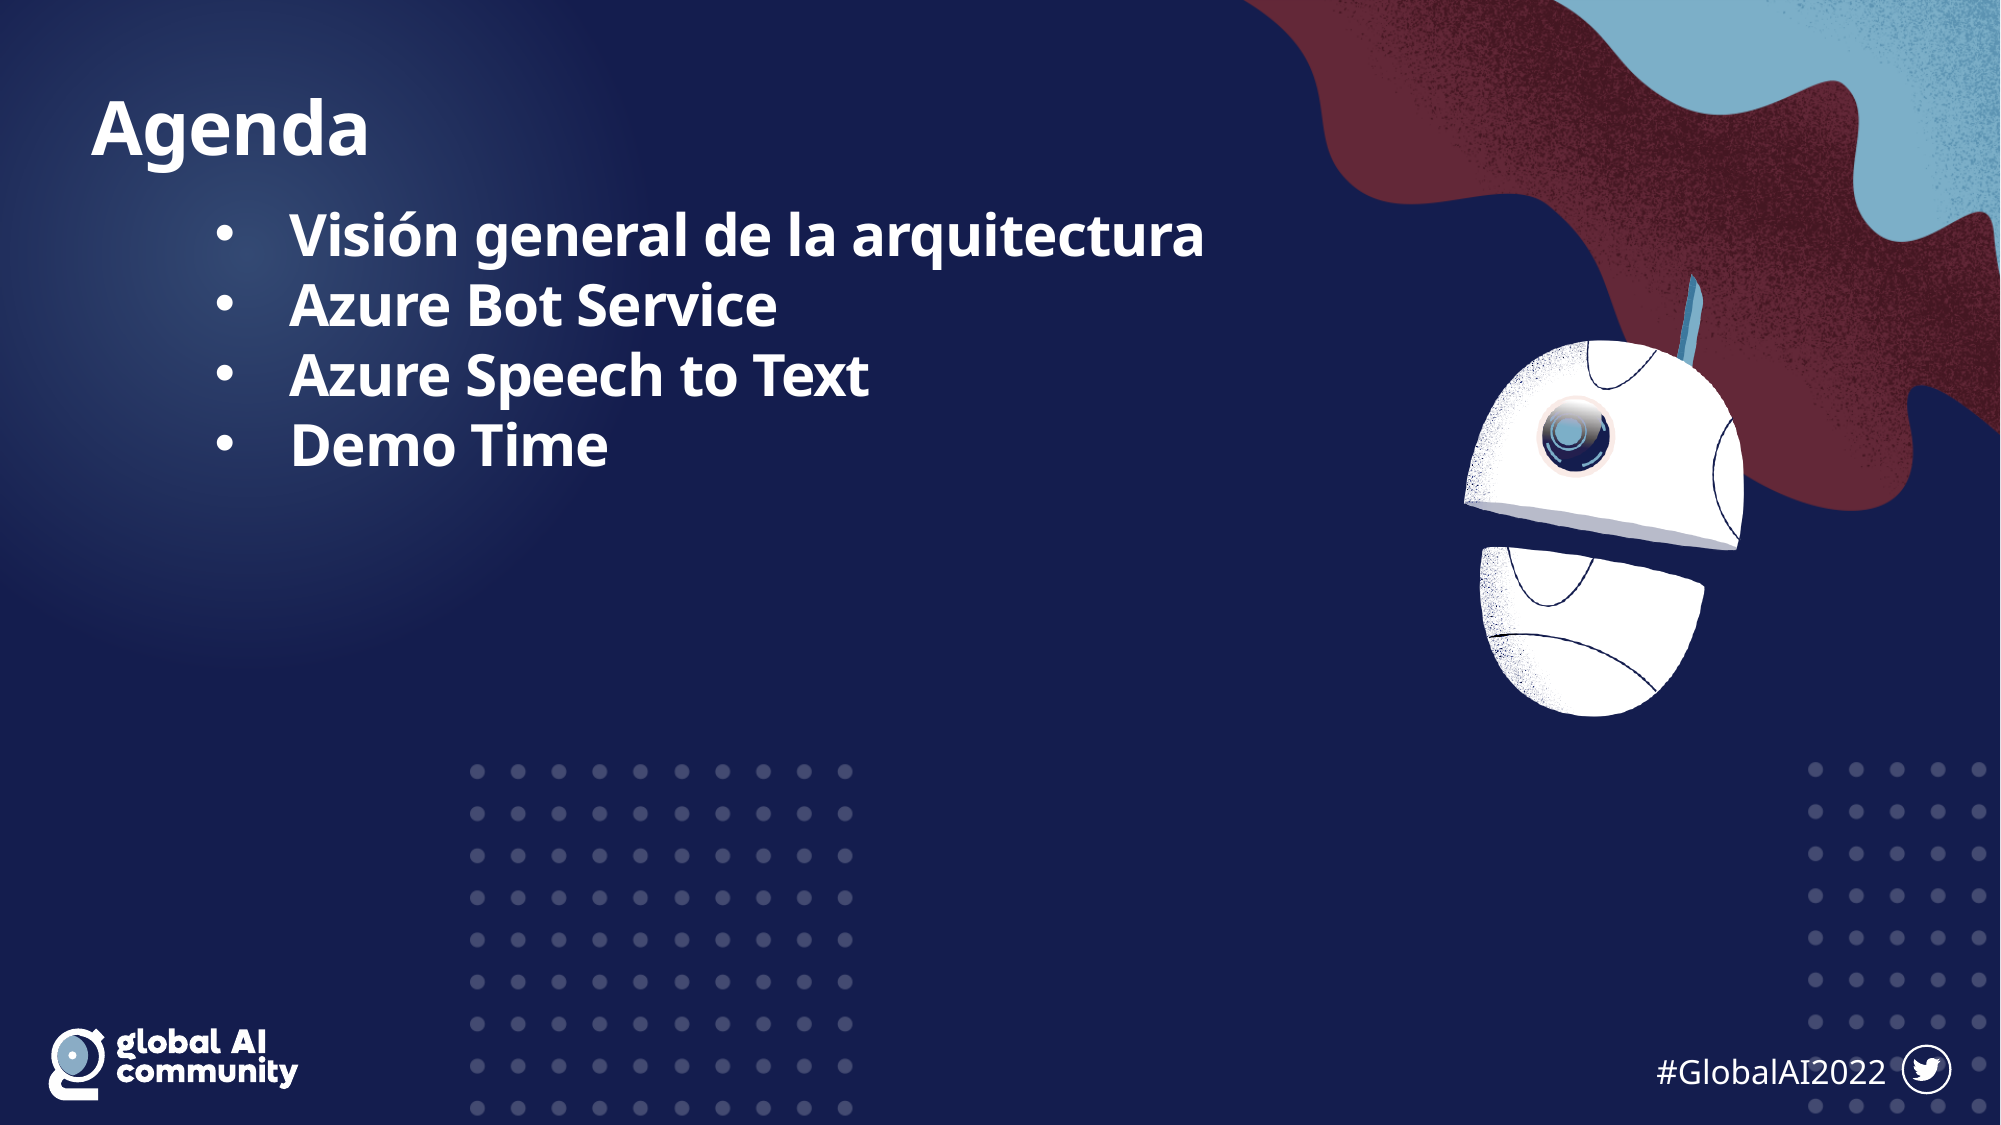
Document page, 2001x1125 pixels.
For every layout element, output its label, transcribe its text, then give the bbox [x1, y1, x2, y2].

title Agenda [91, 79, 1084, 171]
text_box Visión general de la arquitectura Azure Bot Service Azure Speech to Text Demo Time [214, 197, 1320, 548]
picture [0, 0, 2001, 1125]
